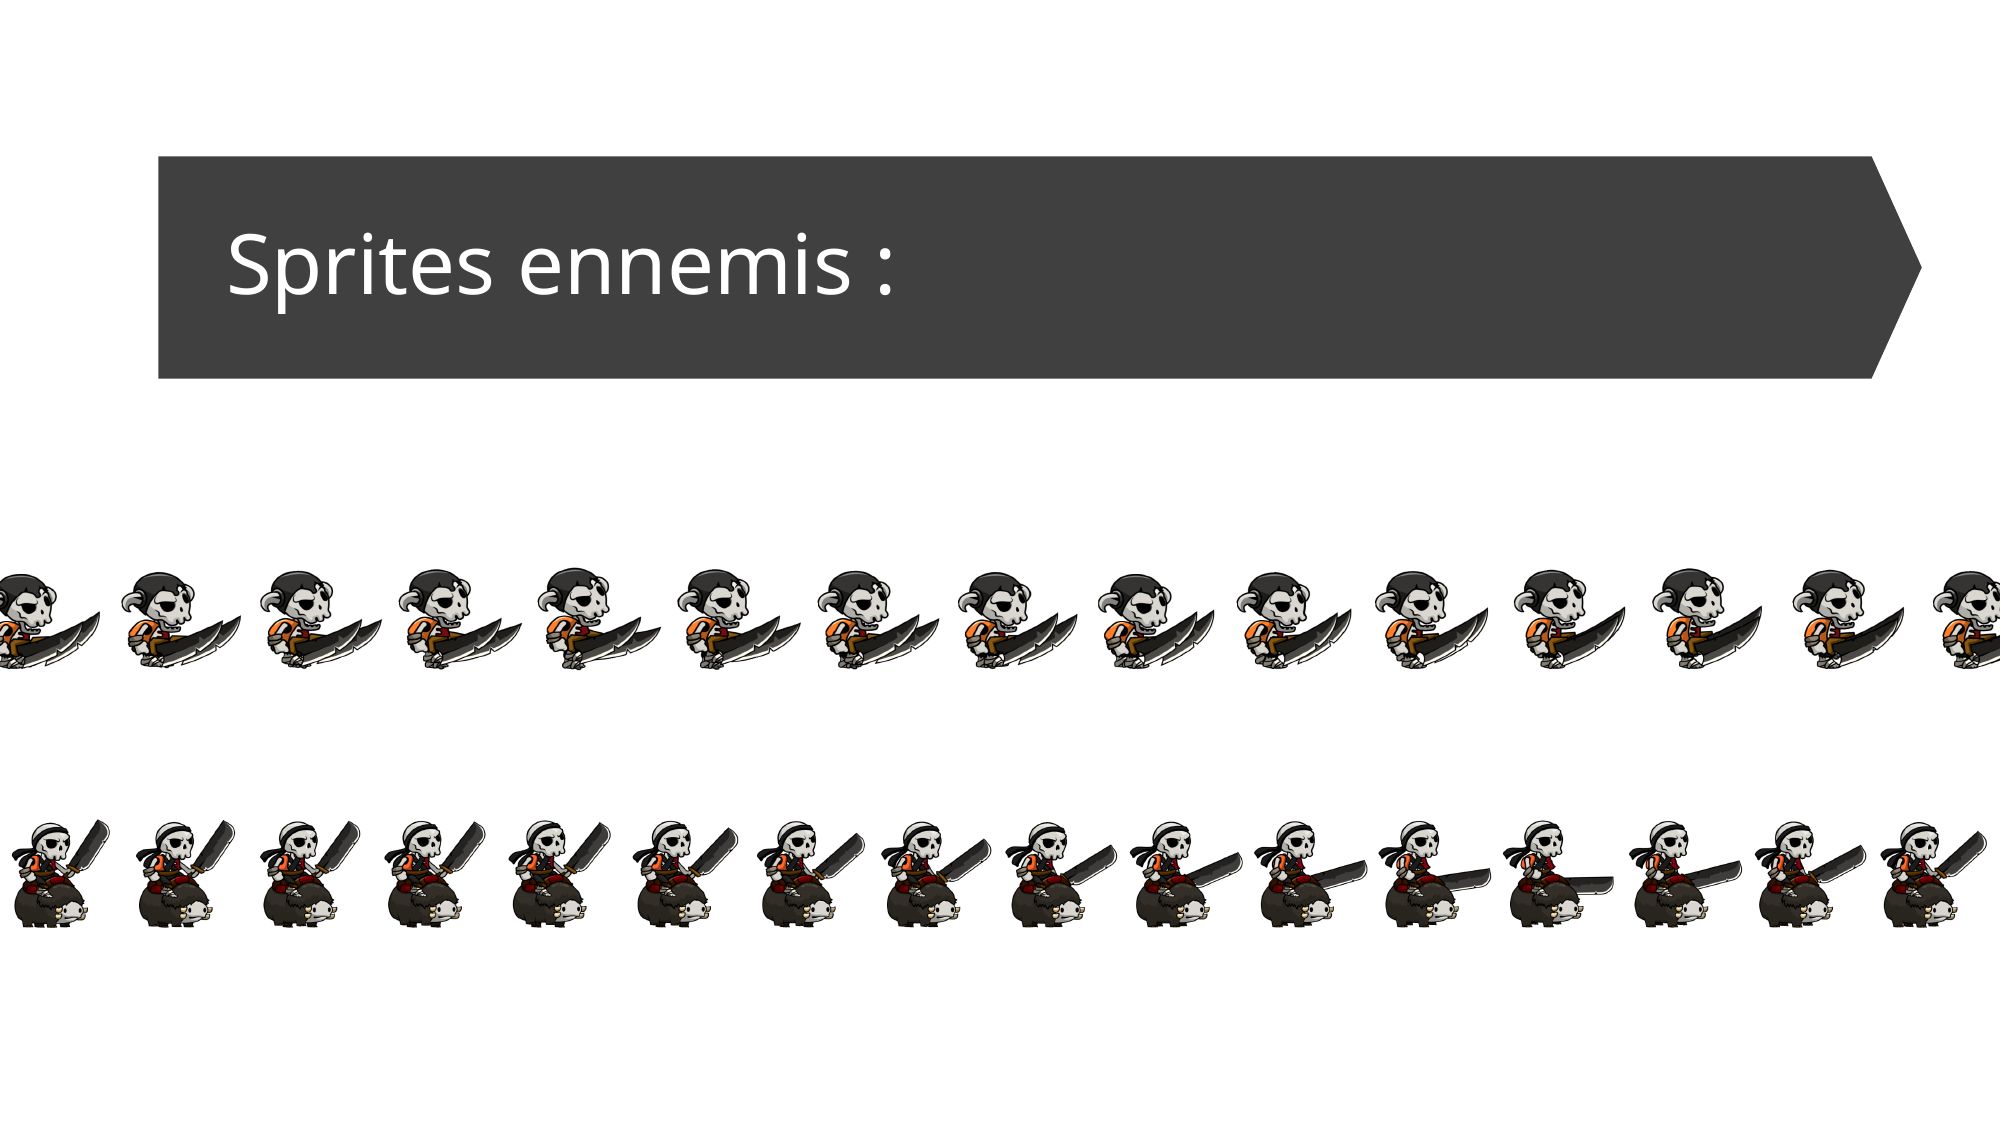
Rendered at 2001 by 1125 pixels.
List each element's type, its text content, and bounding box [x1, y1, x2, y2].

title Sprites ennemis : [211, 197, 1856, 339]
picture [3, 815, 1997, 928]
text_box [157, 155, 1923, 380]
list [0, 562, 2000, 677]
